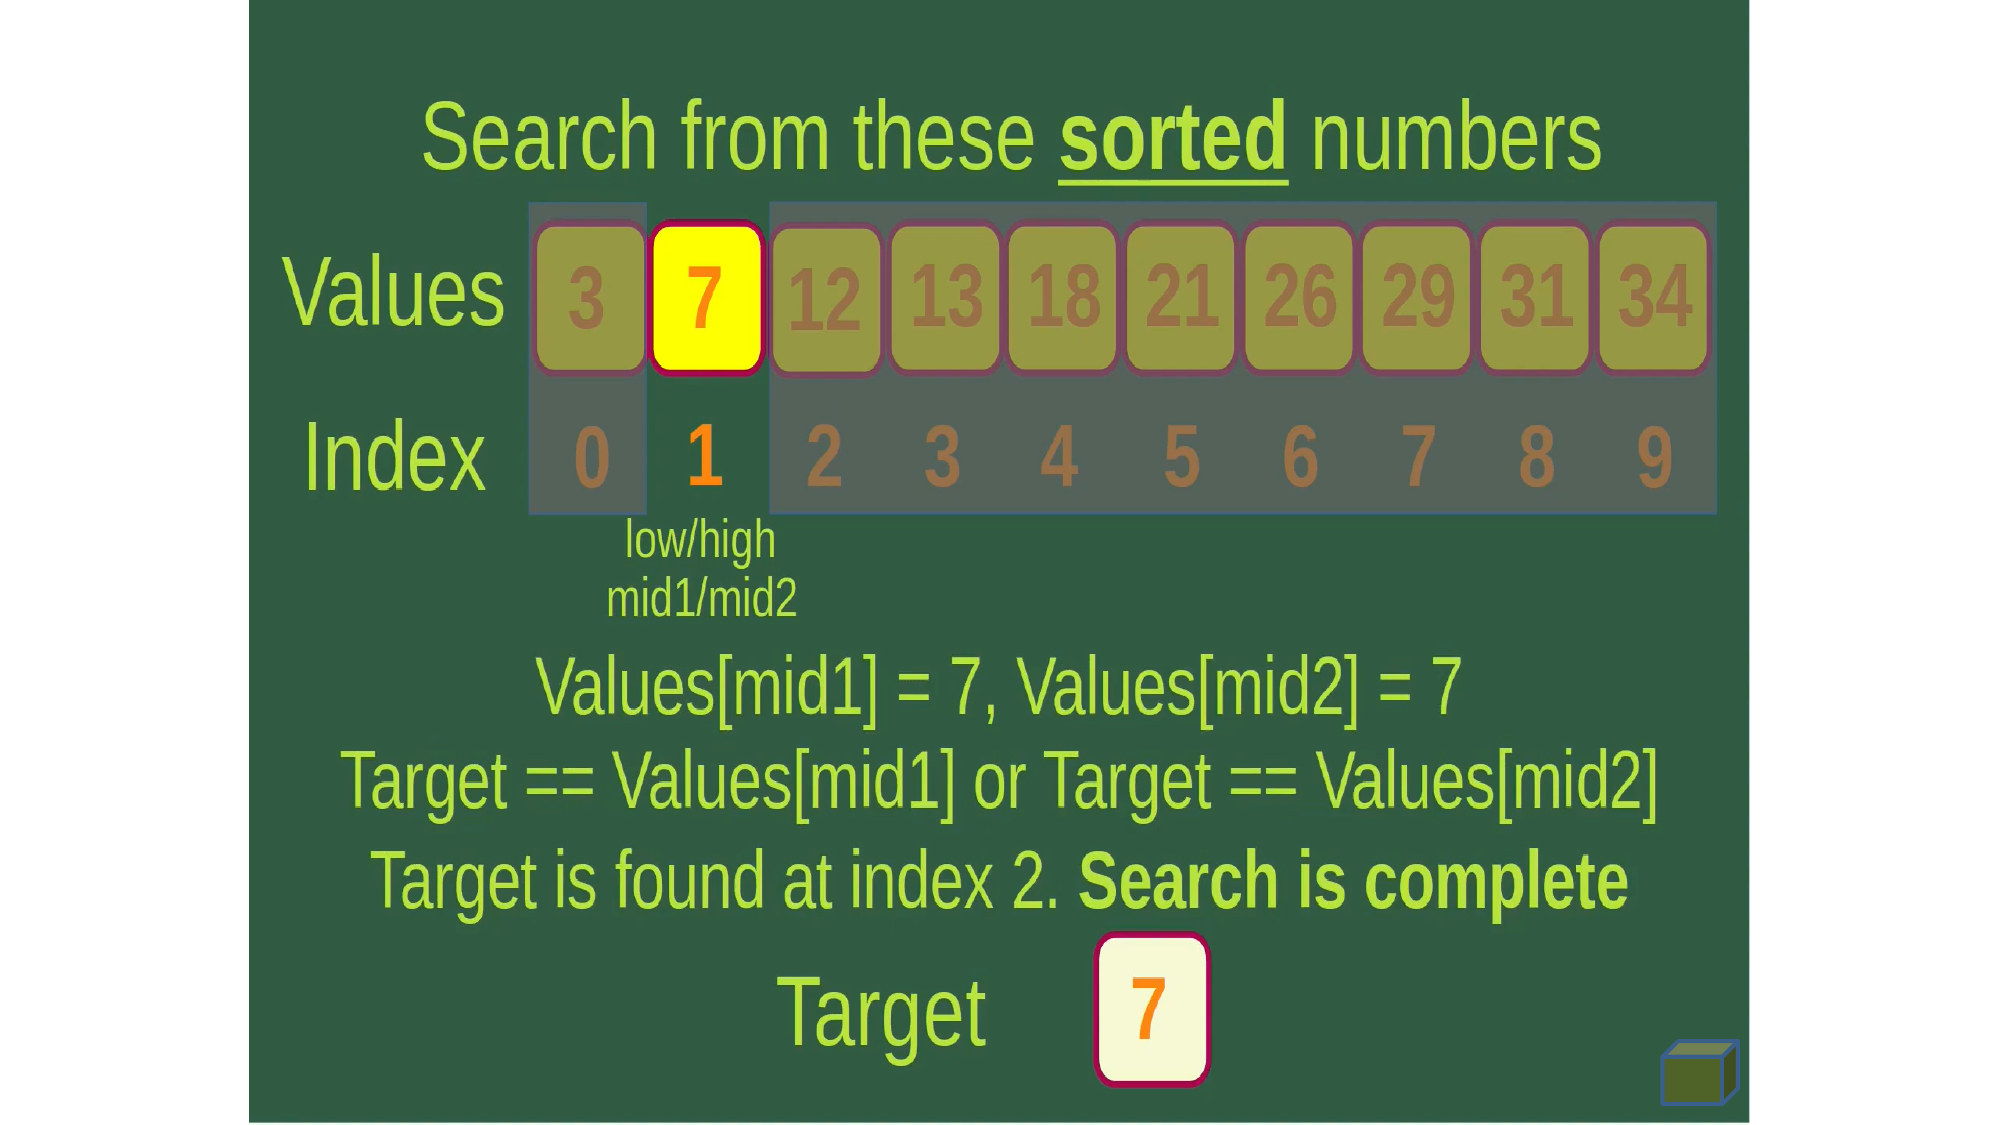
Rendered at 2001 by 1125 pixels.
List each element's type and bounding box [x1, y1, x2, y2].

picture [249, 0, 1751, 1125]
